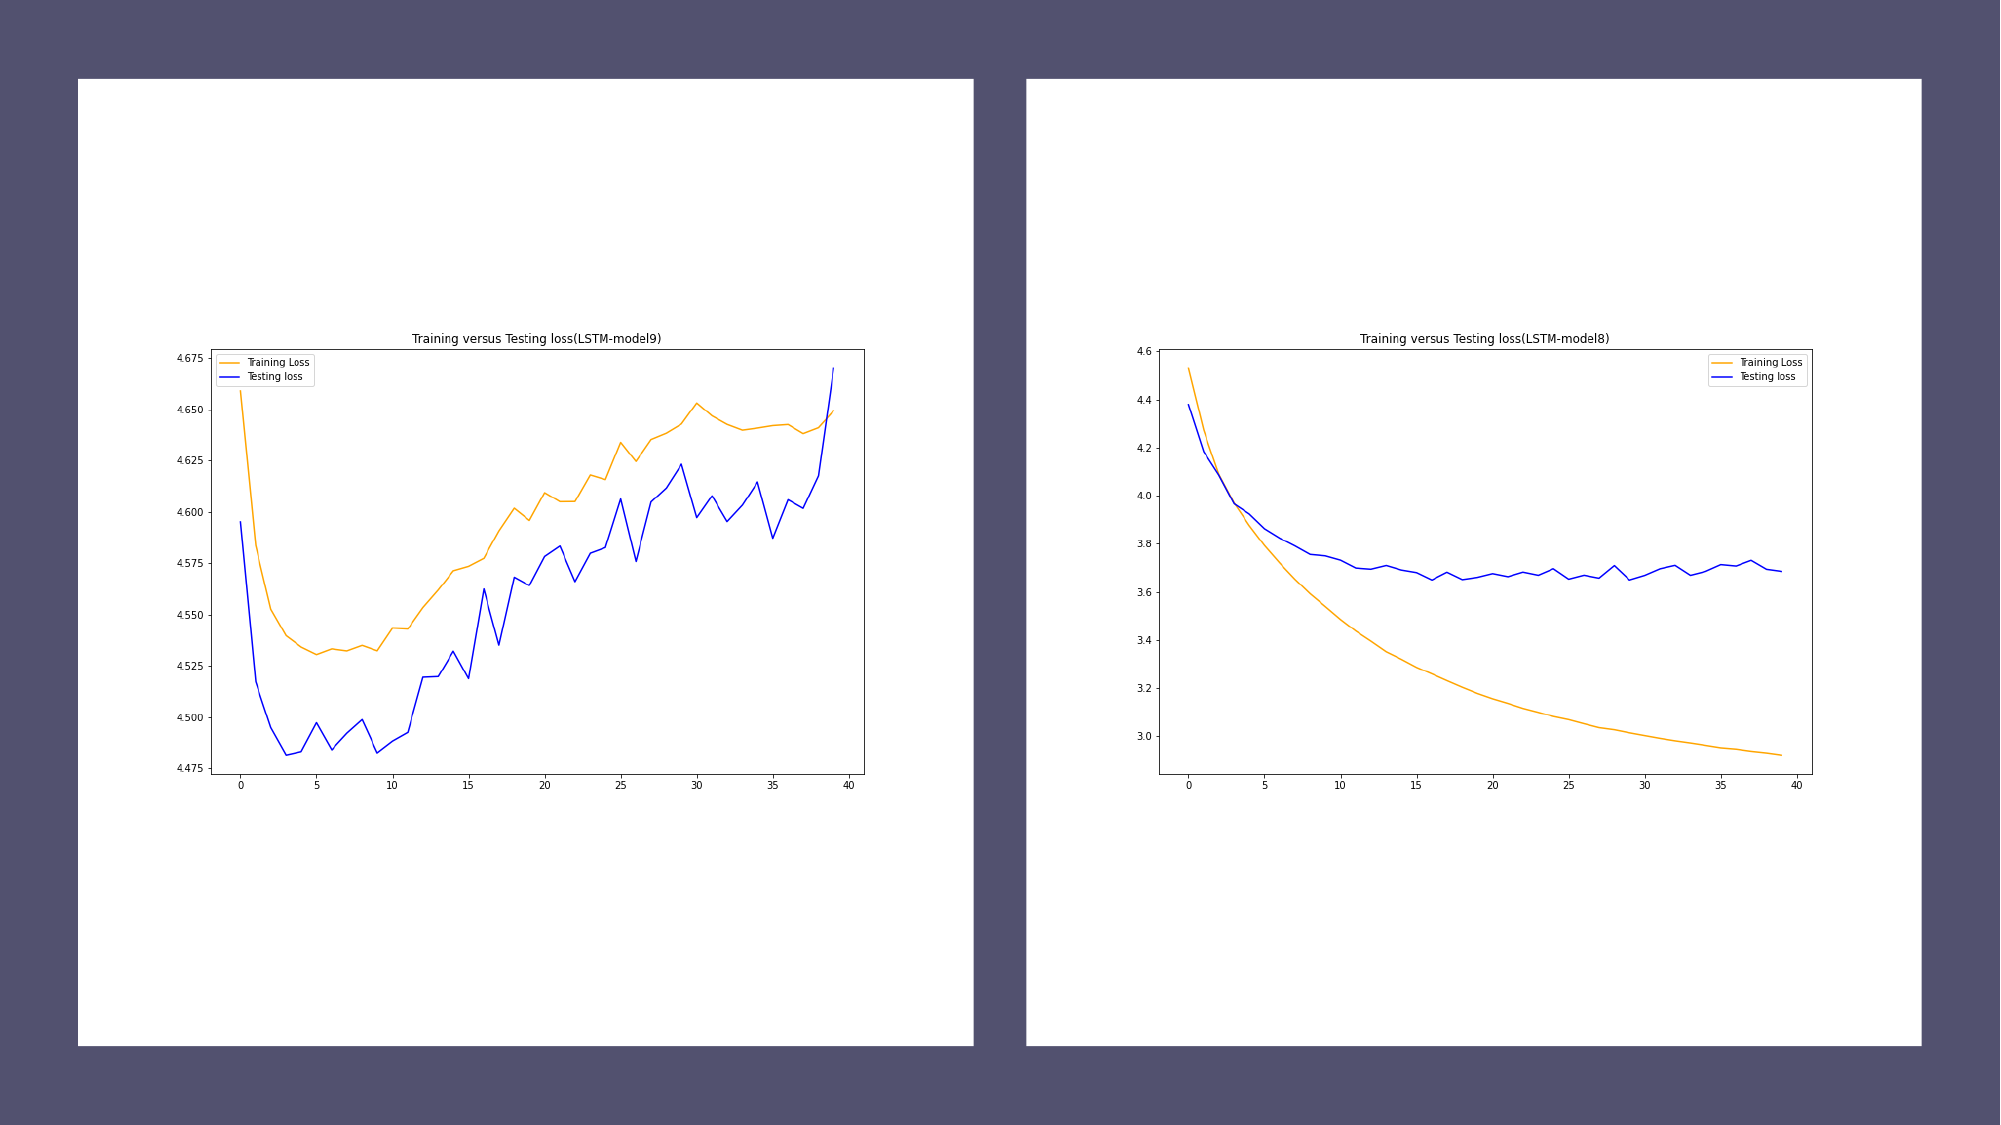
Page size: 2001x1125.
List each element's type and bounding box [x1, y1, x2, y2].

text_box [1025, 78, 1923, 1047]
text_box [0, 0, 2000, 1125]
list [1053, 281, 1895, 844]
picture [105, 281, 947, 844]
text_box [77, 78, 975, 1047]
